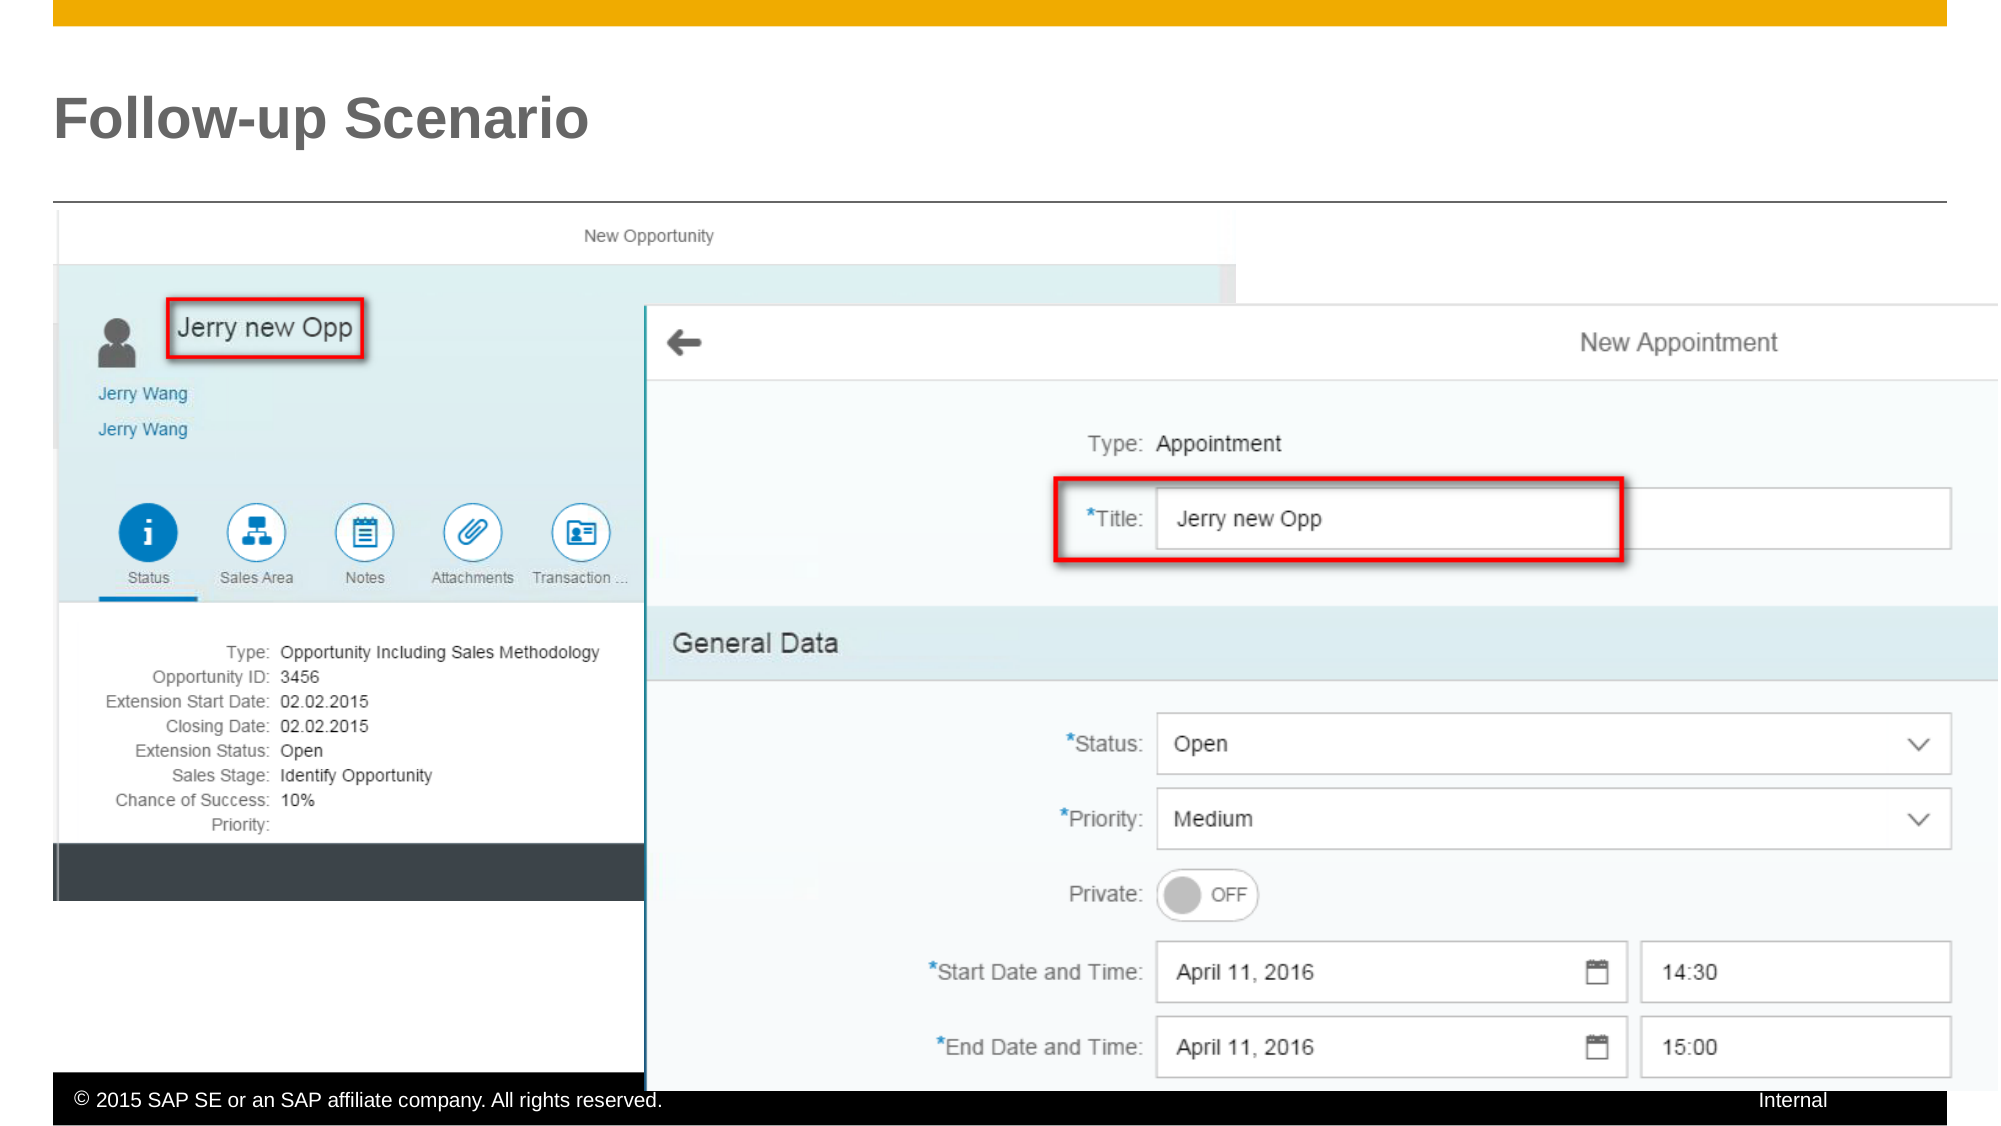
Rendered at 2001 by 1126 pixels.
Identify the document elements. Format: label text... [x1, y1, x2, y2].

picture [52, 210, 1998, 1092]
title Follow-up Scenario [53, 53, 1947, 178]
